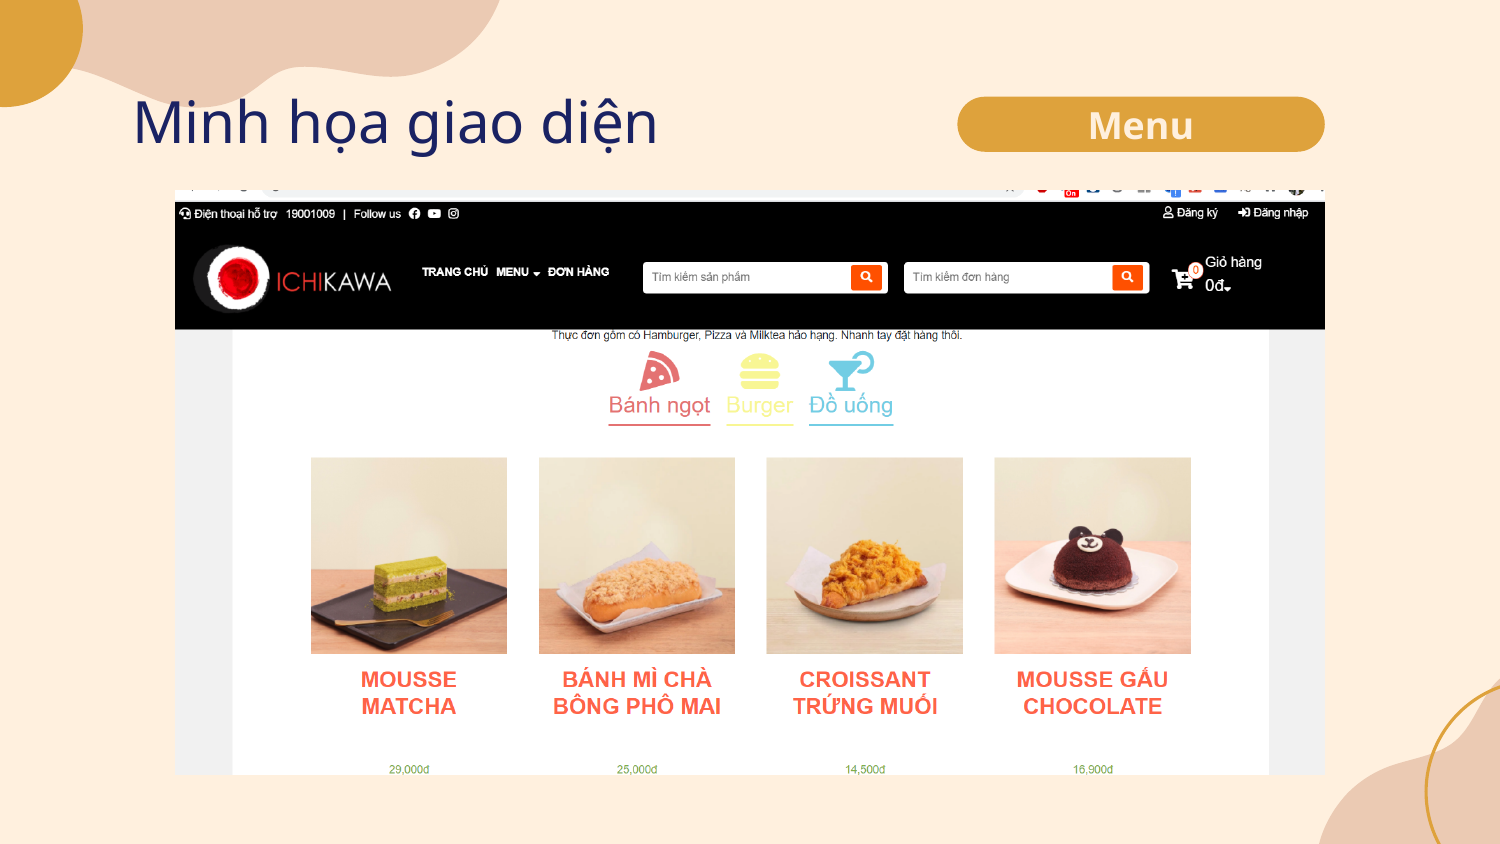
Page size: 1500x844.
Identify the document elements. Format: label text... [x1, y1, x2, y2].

text_box Menu [957, 96, 1325, 152]
title Minh họa giao diện [116, 72, 1383, 167]
picture [174, 190, 1326, 775]
